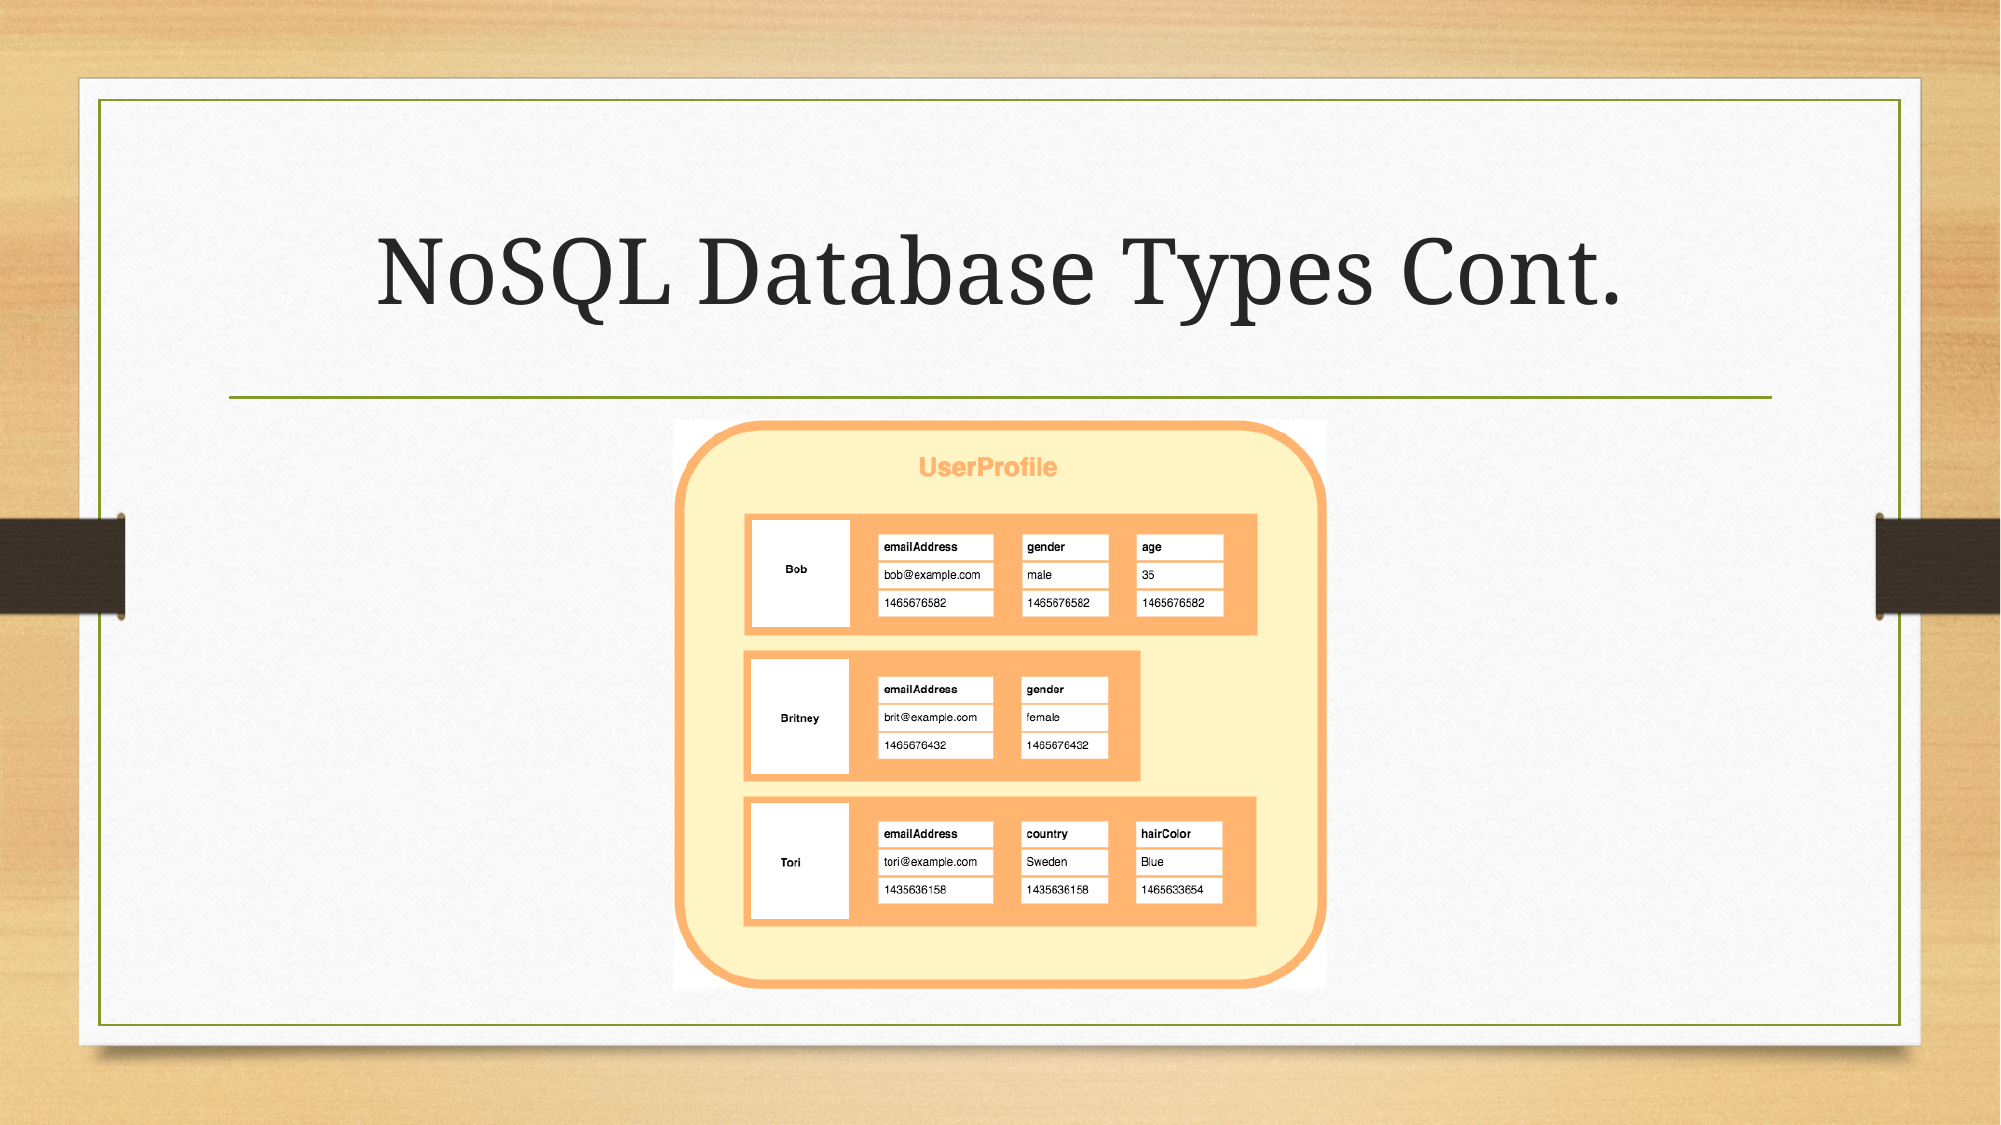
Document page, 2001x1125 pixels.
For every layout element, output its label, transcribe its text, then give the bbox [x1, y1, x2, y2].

title NoSQL Database Types Cont. [212, 161, 1788, 375]
picture [0, 0, 2001, 1125]
